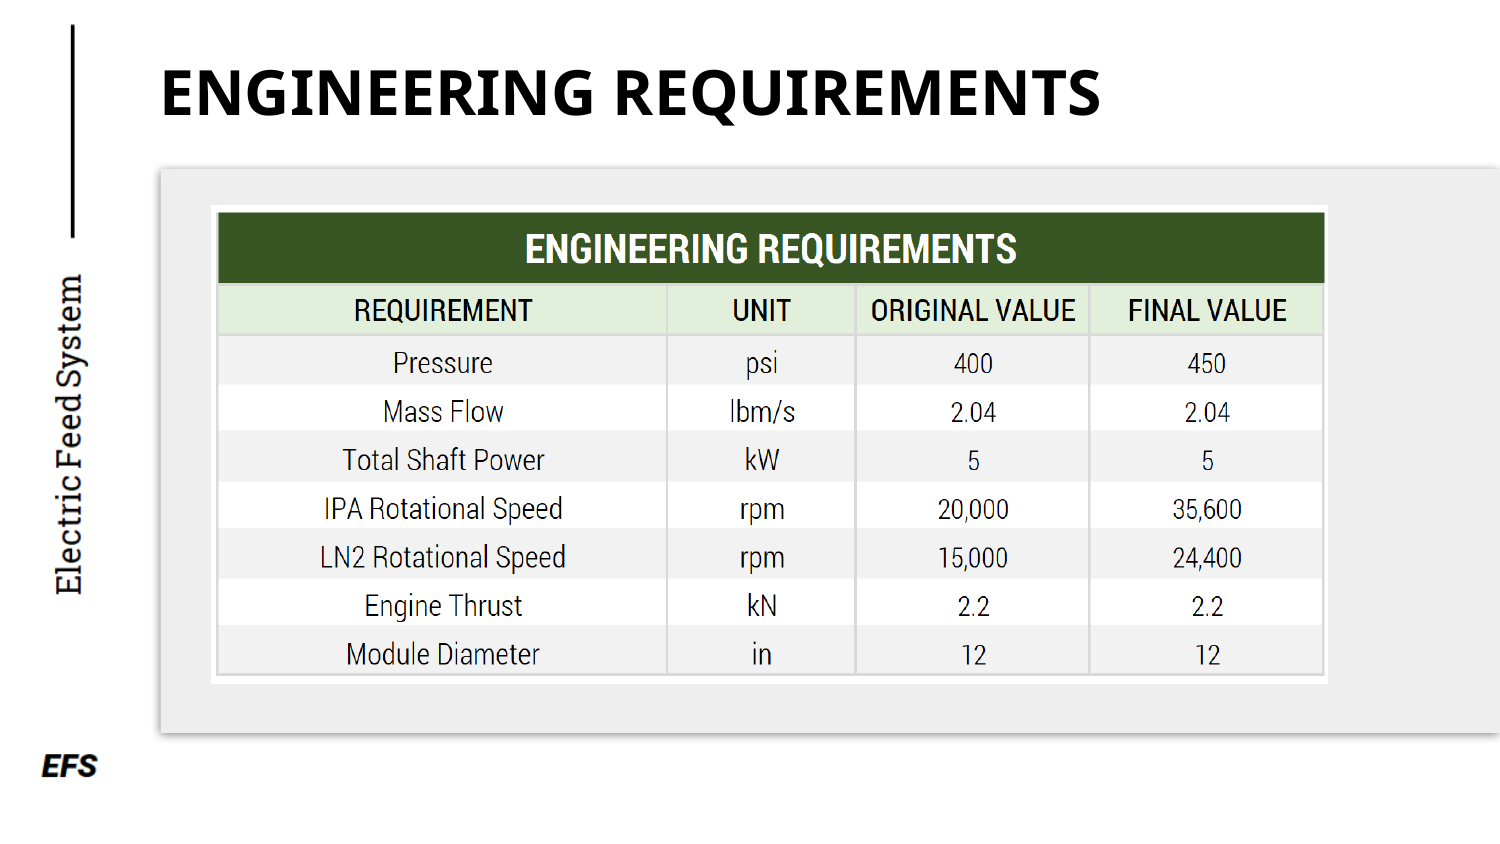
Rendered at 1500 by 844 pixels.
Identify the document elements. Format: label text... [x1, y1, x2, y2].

picture [211, 205, 1328, 685]
picture [21, 23, 121, 806]
text_box [160, 169, 1500, 733]
title ENGINEERING REQUIREMENTS [144, 38, 1500, 135]
